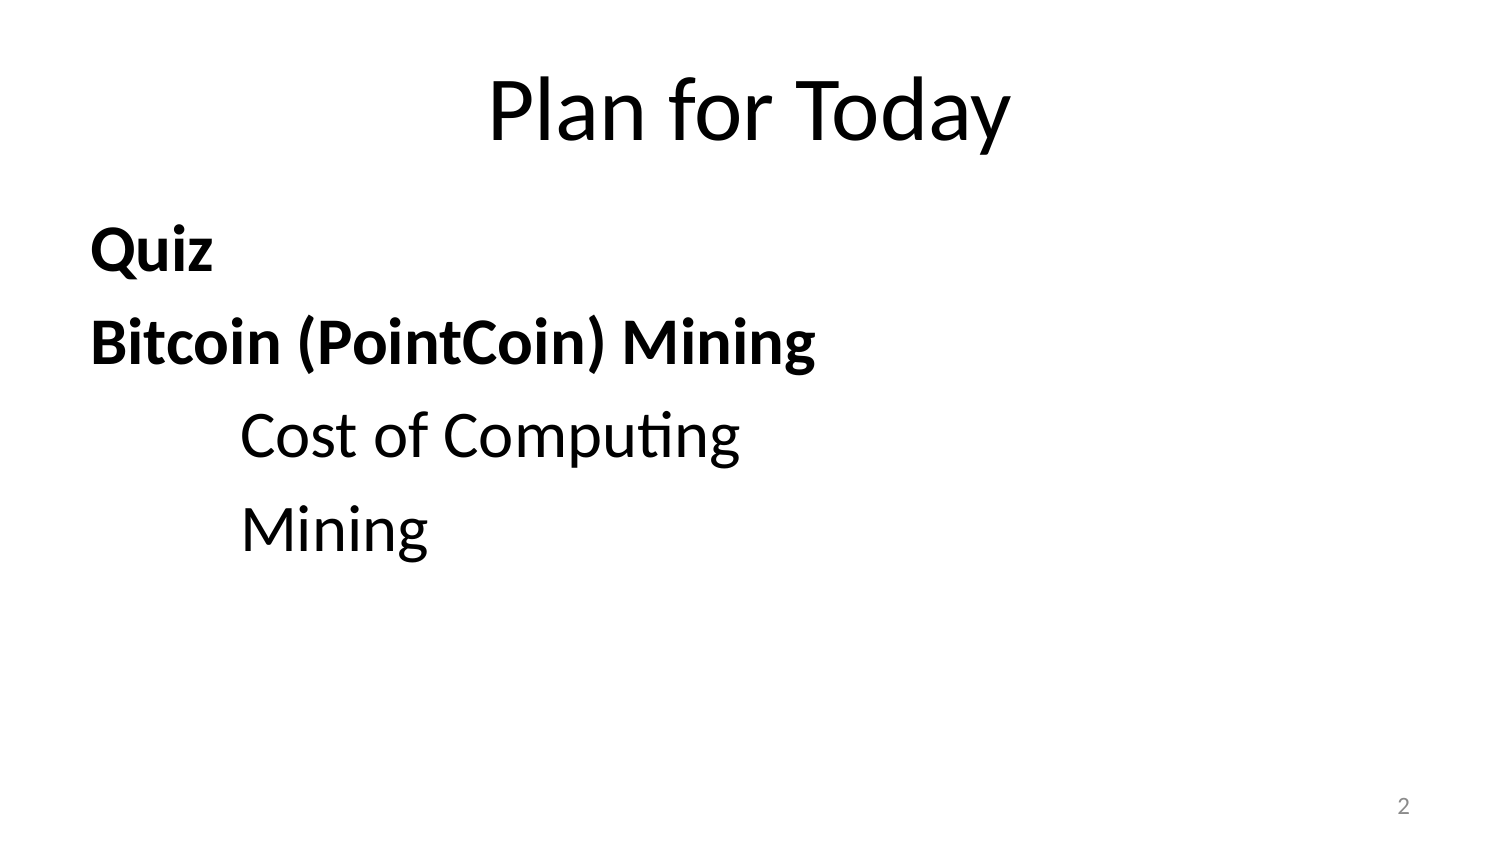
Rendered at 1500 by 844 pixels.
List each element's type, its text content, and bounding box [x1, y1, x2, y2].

slide_number 1 [1074, 782, 1425, 827]
title Plan for Today [75, 33, 1425, 175]
list Quiz Bitcoin (PointCoin) Mining Cost of Computing Mining [75, 196, 1425, 754]
